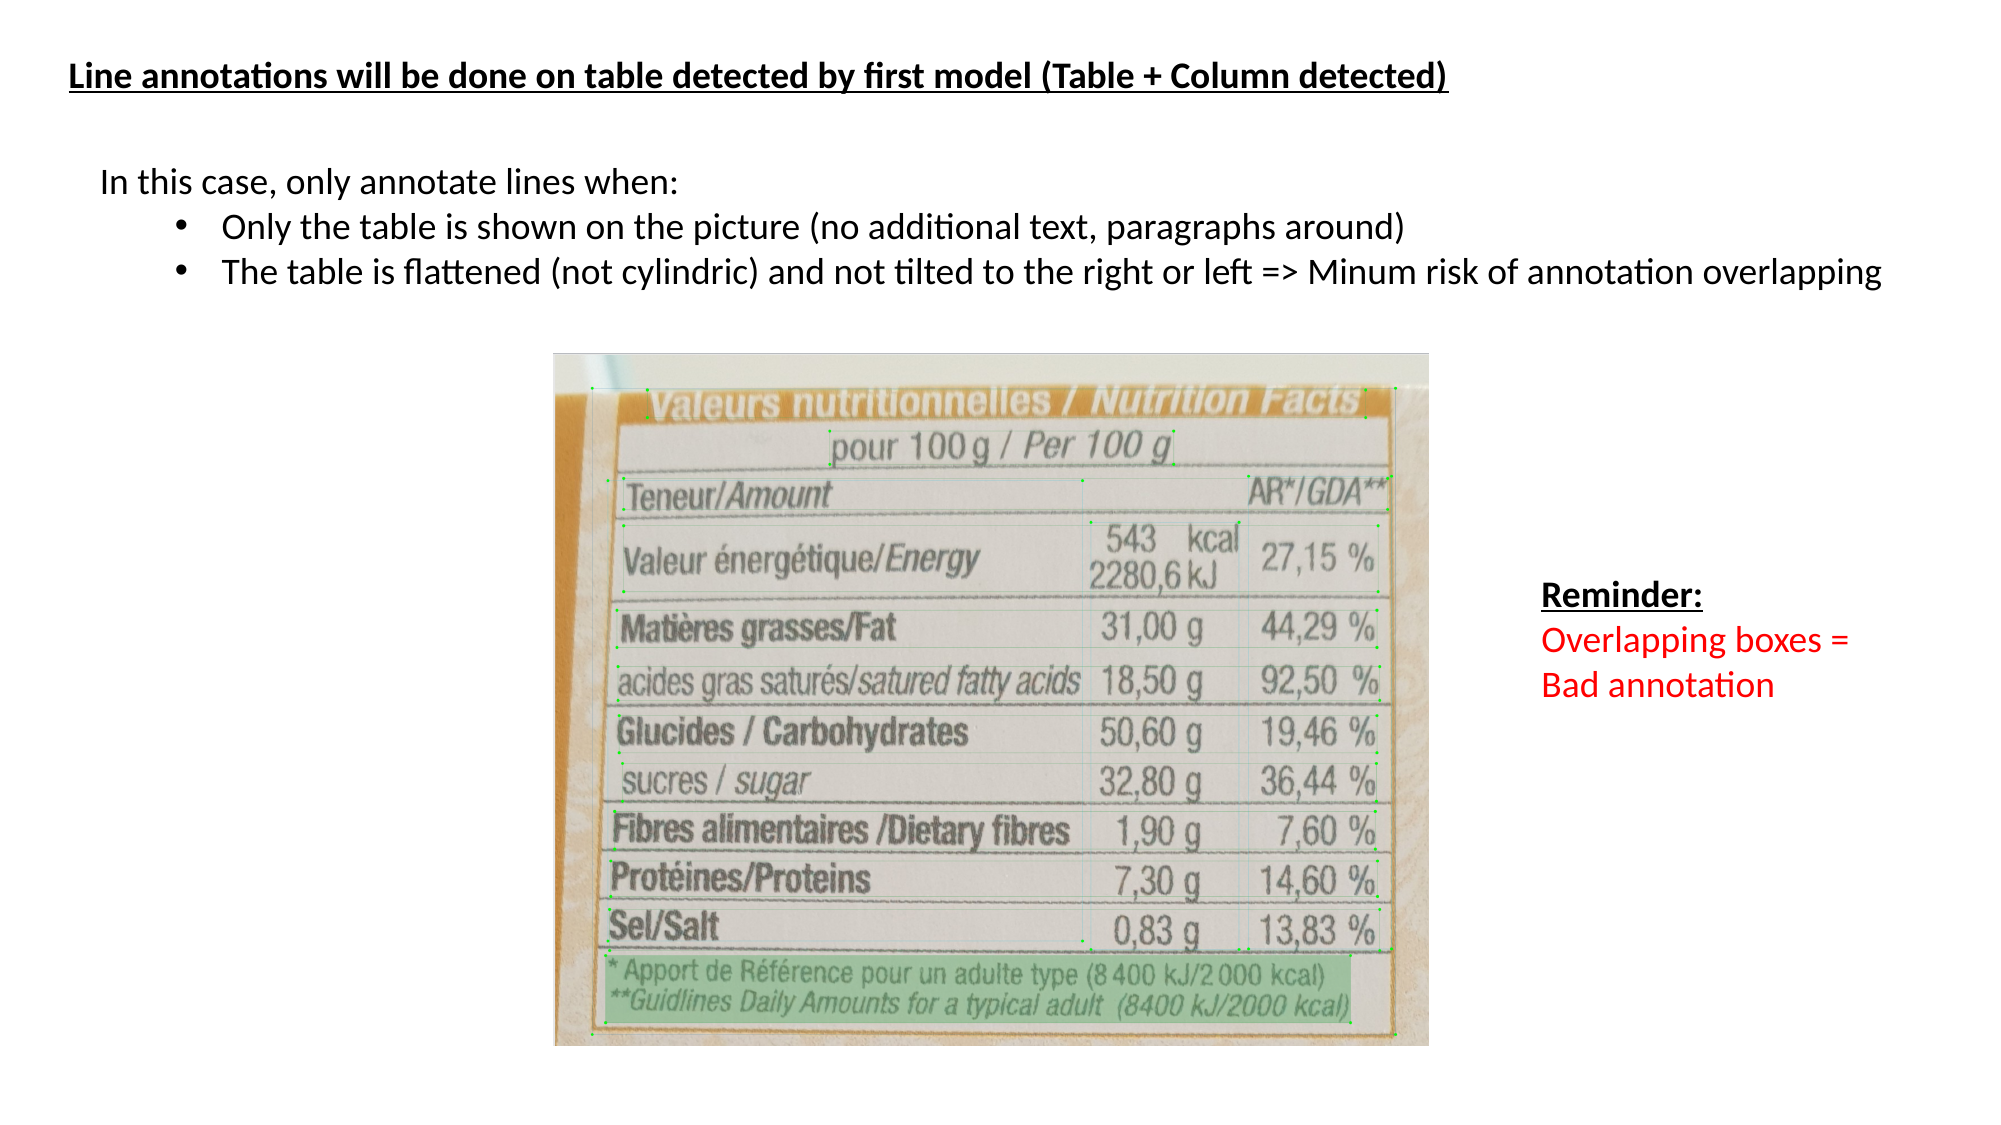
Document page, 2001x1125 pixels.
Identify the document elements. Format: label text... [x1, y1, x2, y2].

text_box Line annotations will be done on table detected by first model (Table + Column detected) [53, 43, 1465, 103]
text_box In this case, only annotate lines when: Only the table is shown on the picture (no additional text, paragraphs around) The table is flattened (not cylindric) and not tilted to the right or left => Minum risk of annotation overlapping [84, 149, 1900, 300]
picture [553, 353, 1429, 1046]
text_box Reminder: Overlapping boxes = Bad annotation [1526, 562, 1876, 713]
